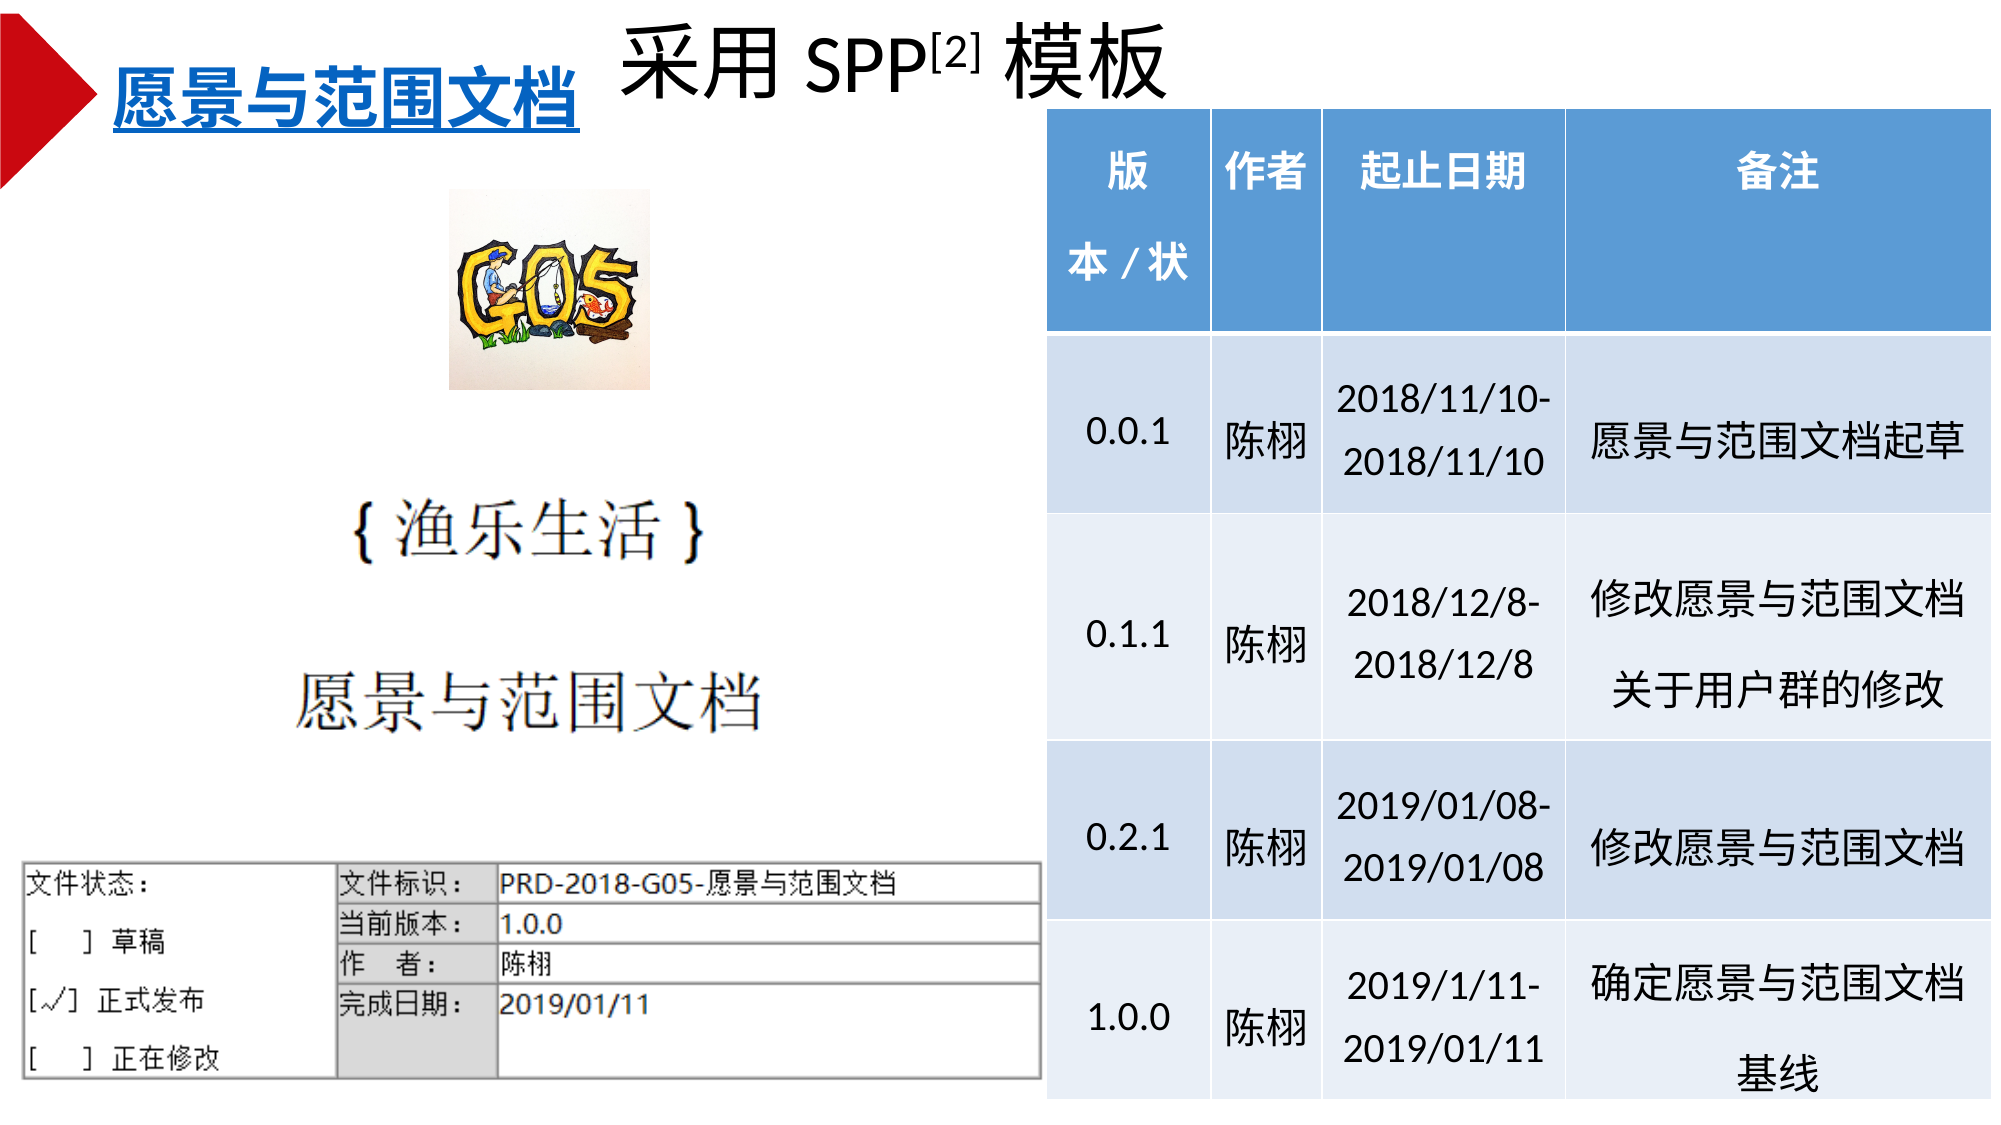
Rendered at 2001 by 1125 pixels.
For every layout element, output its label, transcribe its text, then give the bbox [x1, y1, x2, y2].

text_box [0, 12, 97, 189]
table_cell 2018/12/8-2018/12/8 [1323, 514, 1565, 739]
table_cell 0.1.1 [1066, 514, 1210, 739]
table_cell 陈栩 [1212, 741, 1321, 919]
table_cell 0.0.1 [1066, 336, 1210, 513]
text_box 愿景与范围文档 [97, 48, 933, 161]
table_cell 1.0.0 [1066, 921, 1210, 1099]
table_cell 修改愿景与范围文档关于用户群的修改 [1566, 514, 1991, 739]
table_header 版本/状态 [1047, 109, 1210, 331]
table_cell 2019/1/11-2019/01/11 [1323, 921, 1565, 1099]
table_cell 陈栩 [1212, 921, 1321, 1099]
table_header 作者 [1212, 109, 1321, 331]
table_cell 修改愿景与范围文档 [1566, 741, 1991, 919]
table_cell 确定愿景与范围文档基线 [1566, 921, 1991, 1099]
table_cell 愿景与范围文档起草 [1566, 336, 1991, 513]
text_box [0, 189, 1066, 1103]
table_header 起止日期 [1323, 109, 1565, 331]
table_cell 2018/11/10-2018/11/10 [1323, 336, 1565, 513]
text_box 采用SPP[2]模板 [603, 1, 1185, 117]
table_cell 2019/01/08-2019/01/08 [1323, 741, 1565, 919]
table_header 备注 [1566, 109, 1991, 331]
table_cell 陈栩 [1212, 514, 1321, 739]
table_cell 0.2.1 [1066, 741, 1210, 919]
table_cell 陈栩 [1212, 336, 1321, 513]
